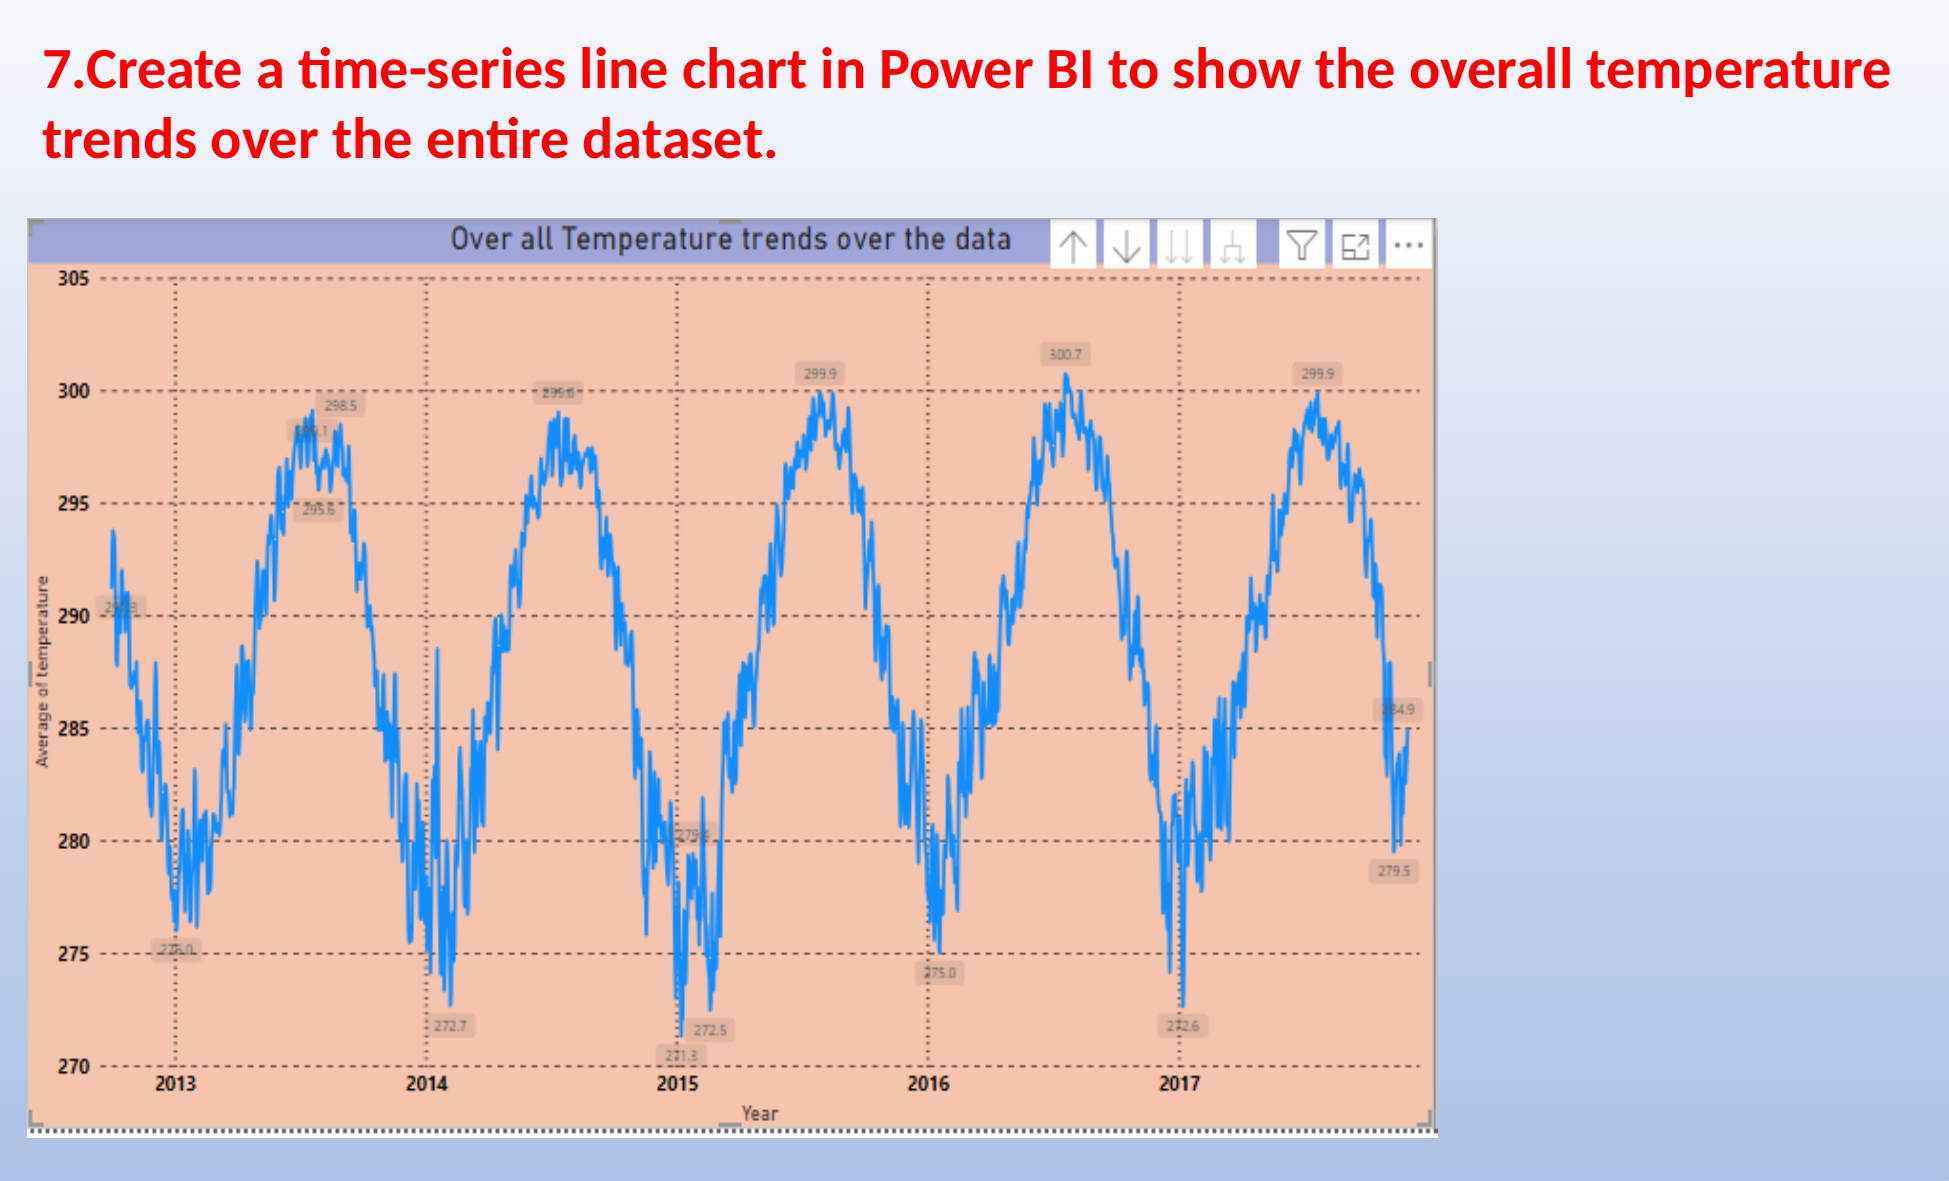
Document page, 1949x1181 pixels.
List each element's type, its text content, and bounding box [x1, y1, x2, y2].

text_box 7.Create a time-series line chart in Power BI to show the overall temperature trends over the entire dataset. [27, 22, 1920, 178]
picture [27, 218, 1438, 1138]
